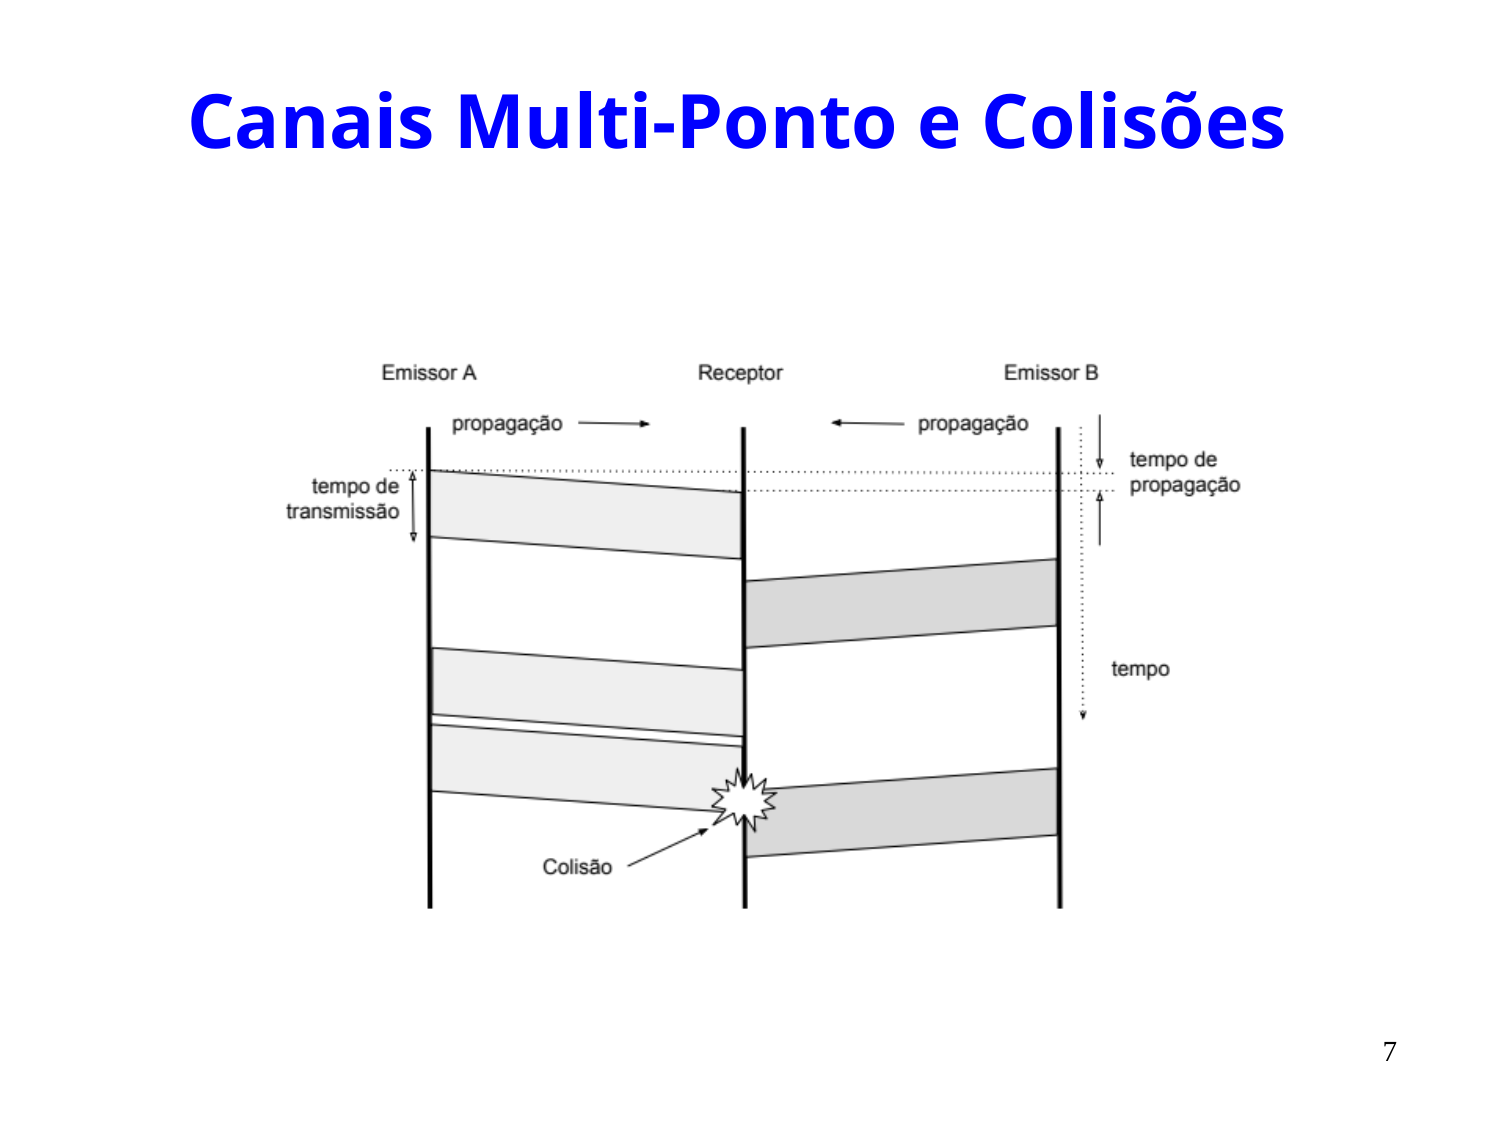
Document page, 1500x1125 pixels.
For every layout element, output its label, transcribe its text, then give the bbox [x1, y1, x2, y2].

slide_number 7 [1262, 1025, 1413, 1088]
title Canais Multi-Ponto e Colisões [50, 62, 1425, 175]
picture [249, 325, 1280, 928]
